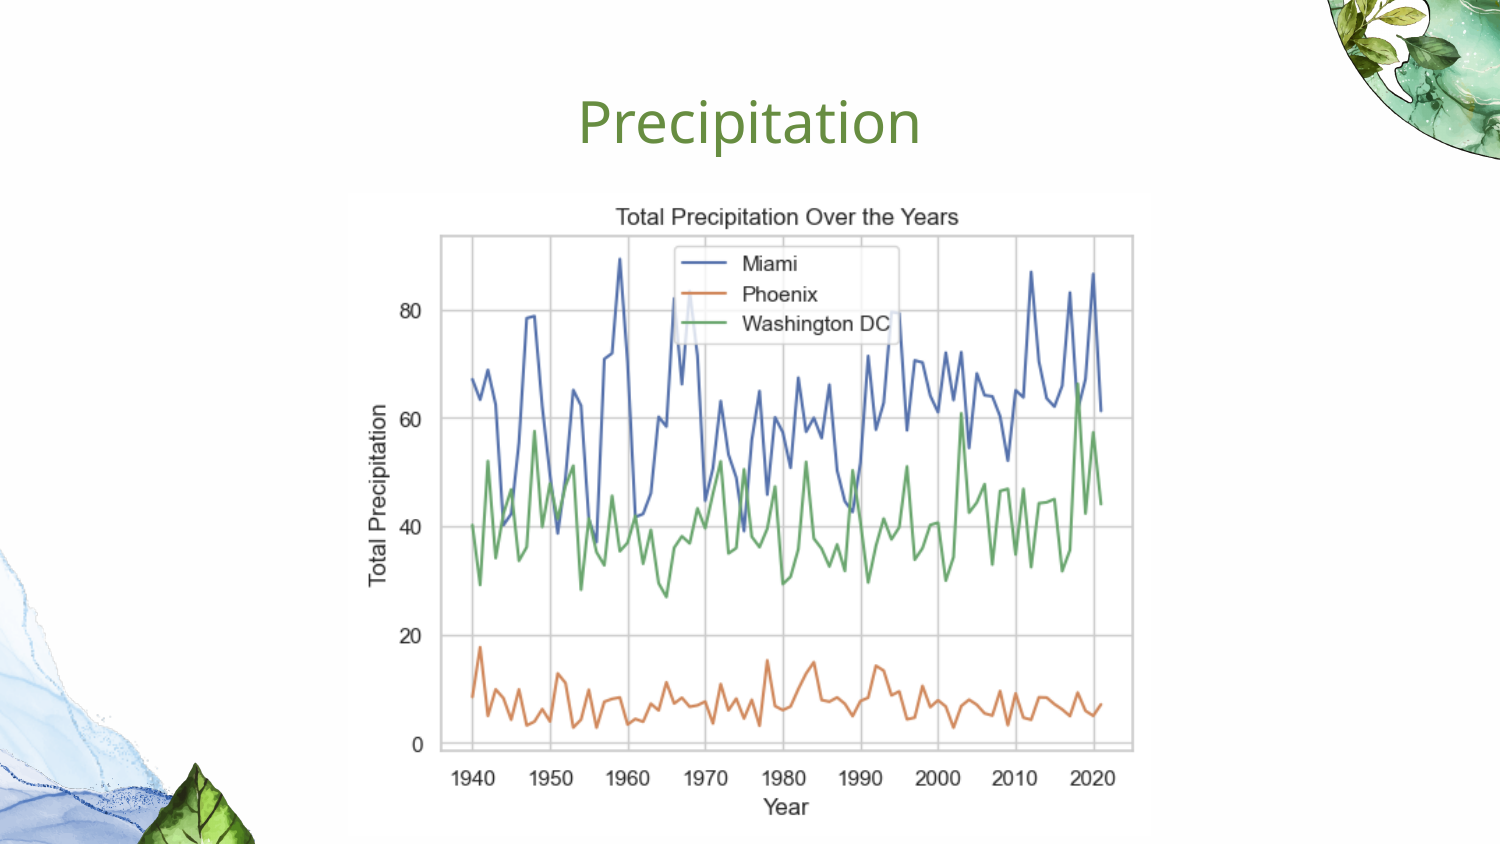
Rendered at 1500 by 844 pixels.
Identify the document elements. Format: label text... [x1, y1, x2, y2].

picture [1323, 0, 1500, 161]
picture [348, 193, 1152, 836]
picture [0, 695, 321, 844]
title Precipitation [118, 72, 1382, 167]
